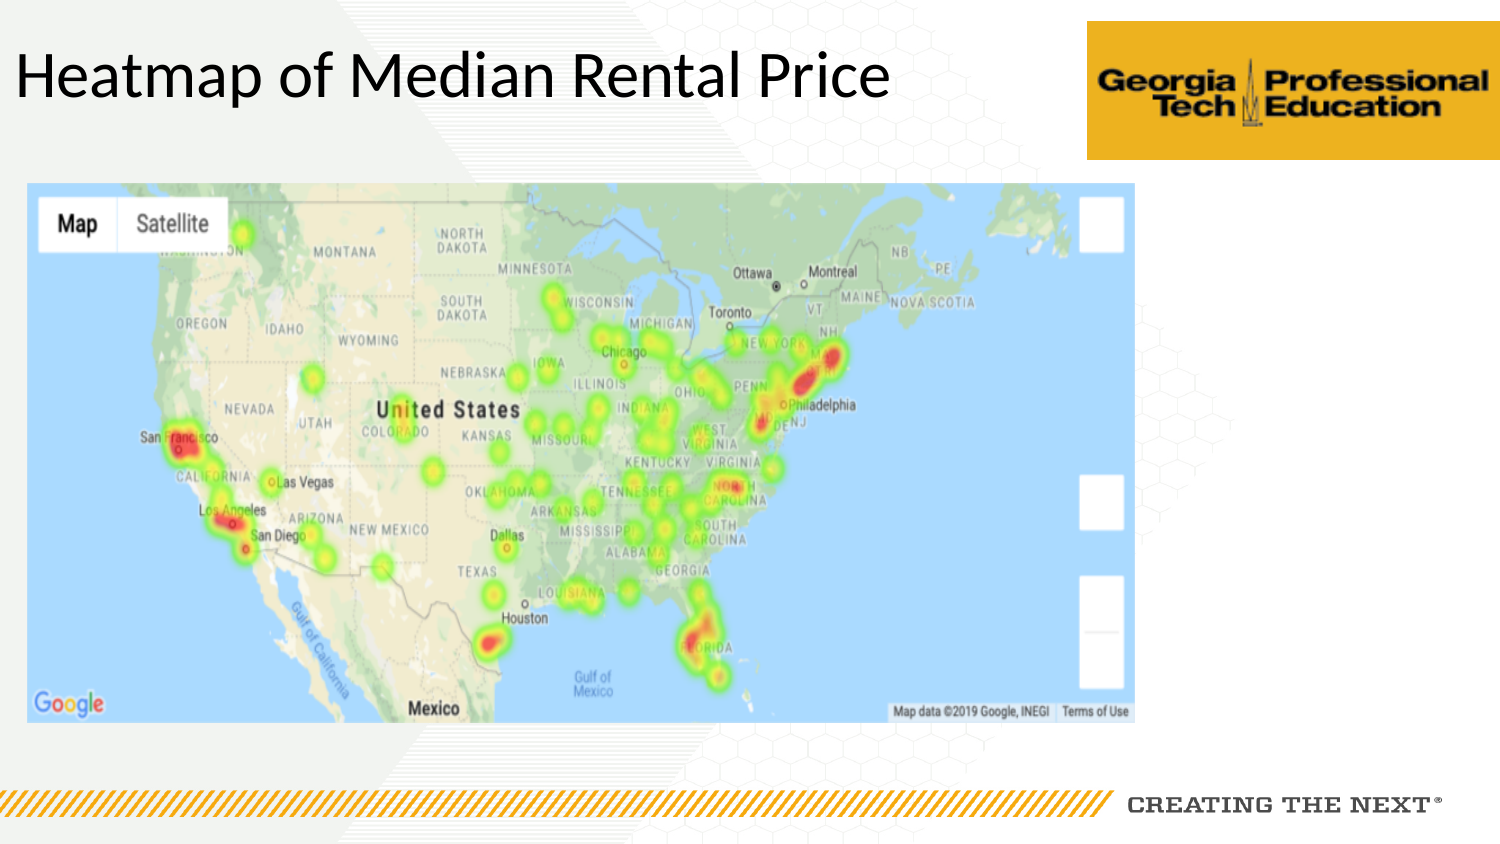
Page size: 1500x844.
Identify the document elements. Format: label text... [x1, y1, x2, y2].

picture [0, 0, 1500, 844]
text_box Heatmap of Median Rental Price [0, 16, 1077, 121]
